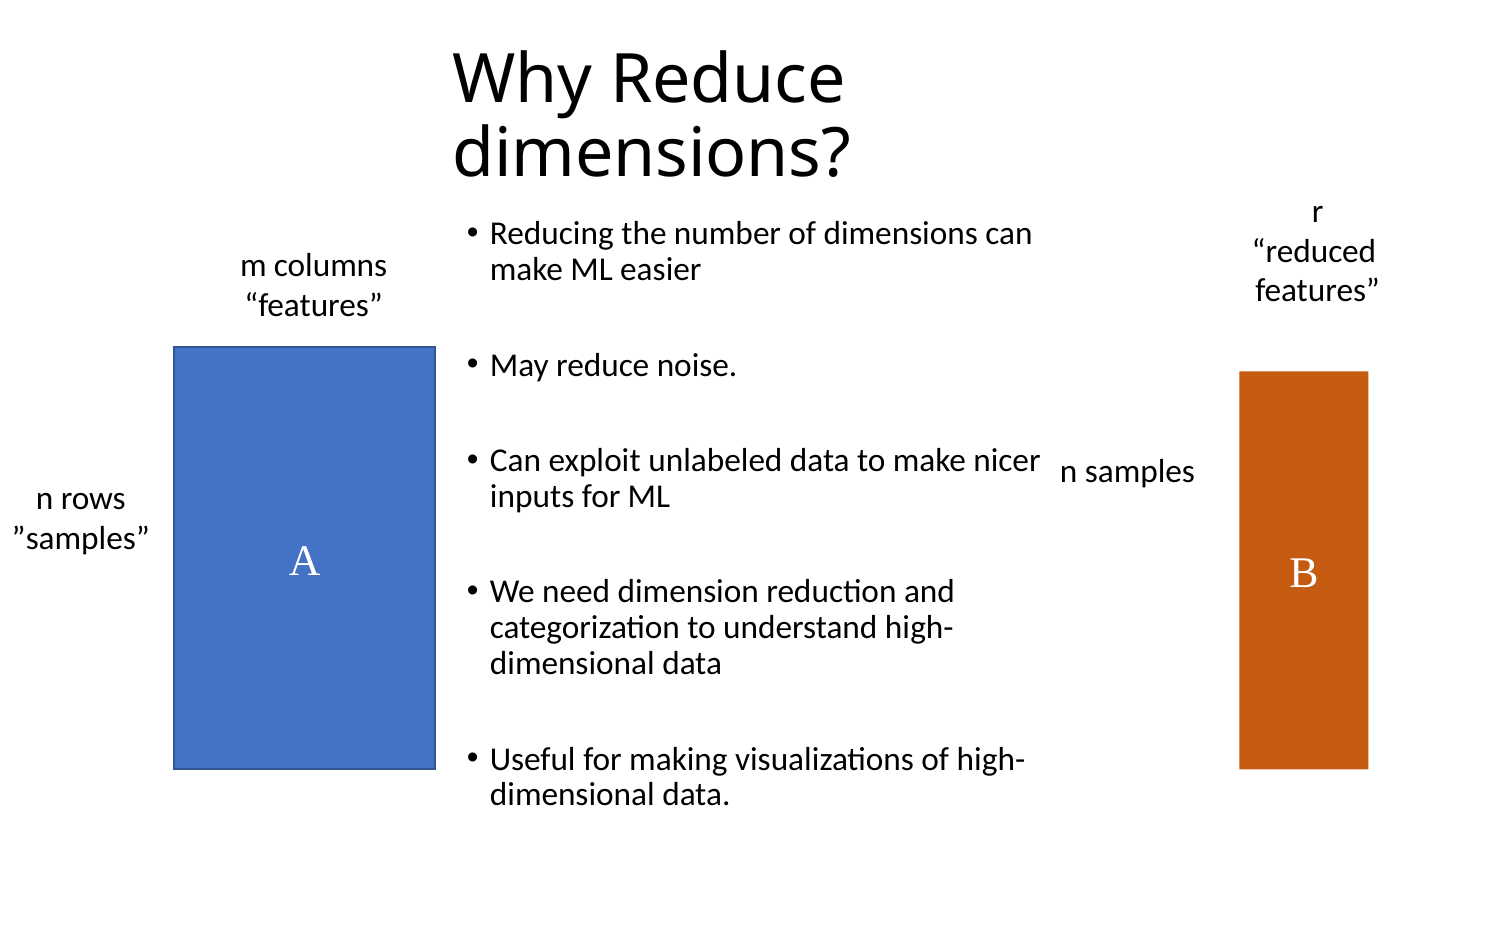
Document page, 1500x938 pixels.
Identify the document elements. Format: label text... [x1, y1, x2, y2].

list Reducing the number of dimensions can make ML easier May reduce noise. Can exploit unlabeled data to make nicer inputs for ML We need dimension reduction and categorization to understand high-dimensional data Useful for making visualizations of high-dimensional data. [451, 208, 1070, 828]
title Why Reduce dimensions? [437, 35, 1266, 200]
text_box m columns “features” [225, 235, 403, 331]
text_box A [173, 346, 436, 770]
text_box r “reduced features” [1236, 181, 1399, 316]
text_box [1017, 371, 1369, 770]
text_box n rows ”samples” [0, 468, 165, 564]
